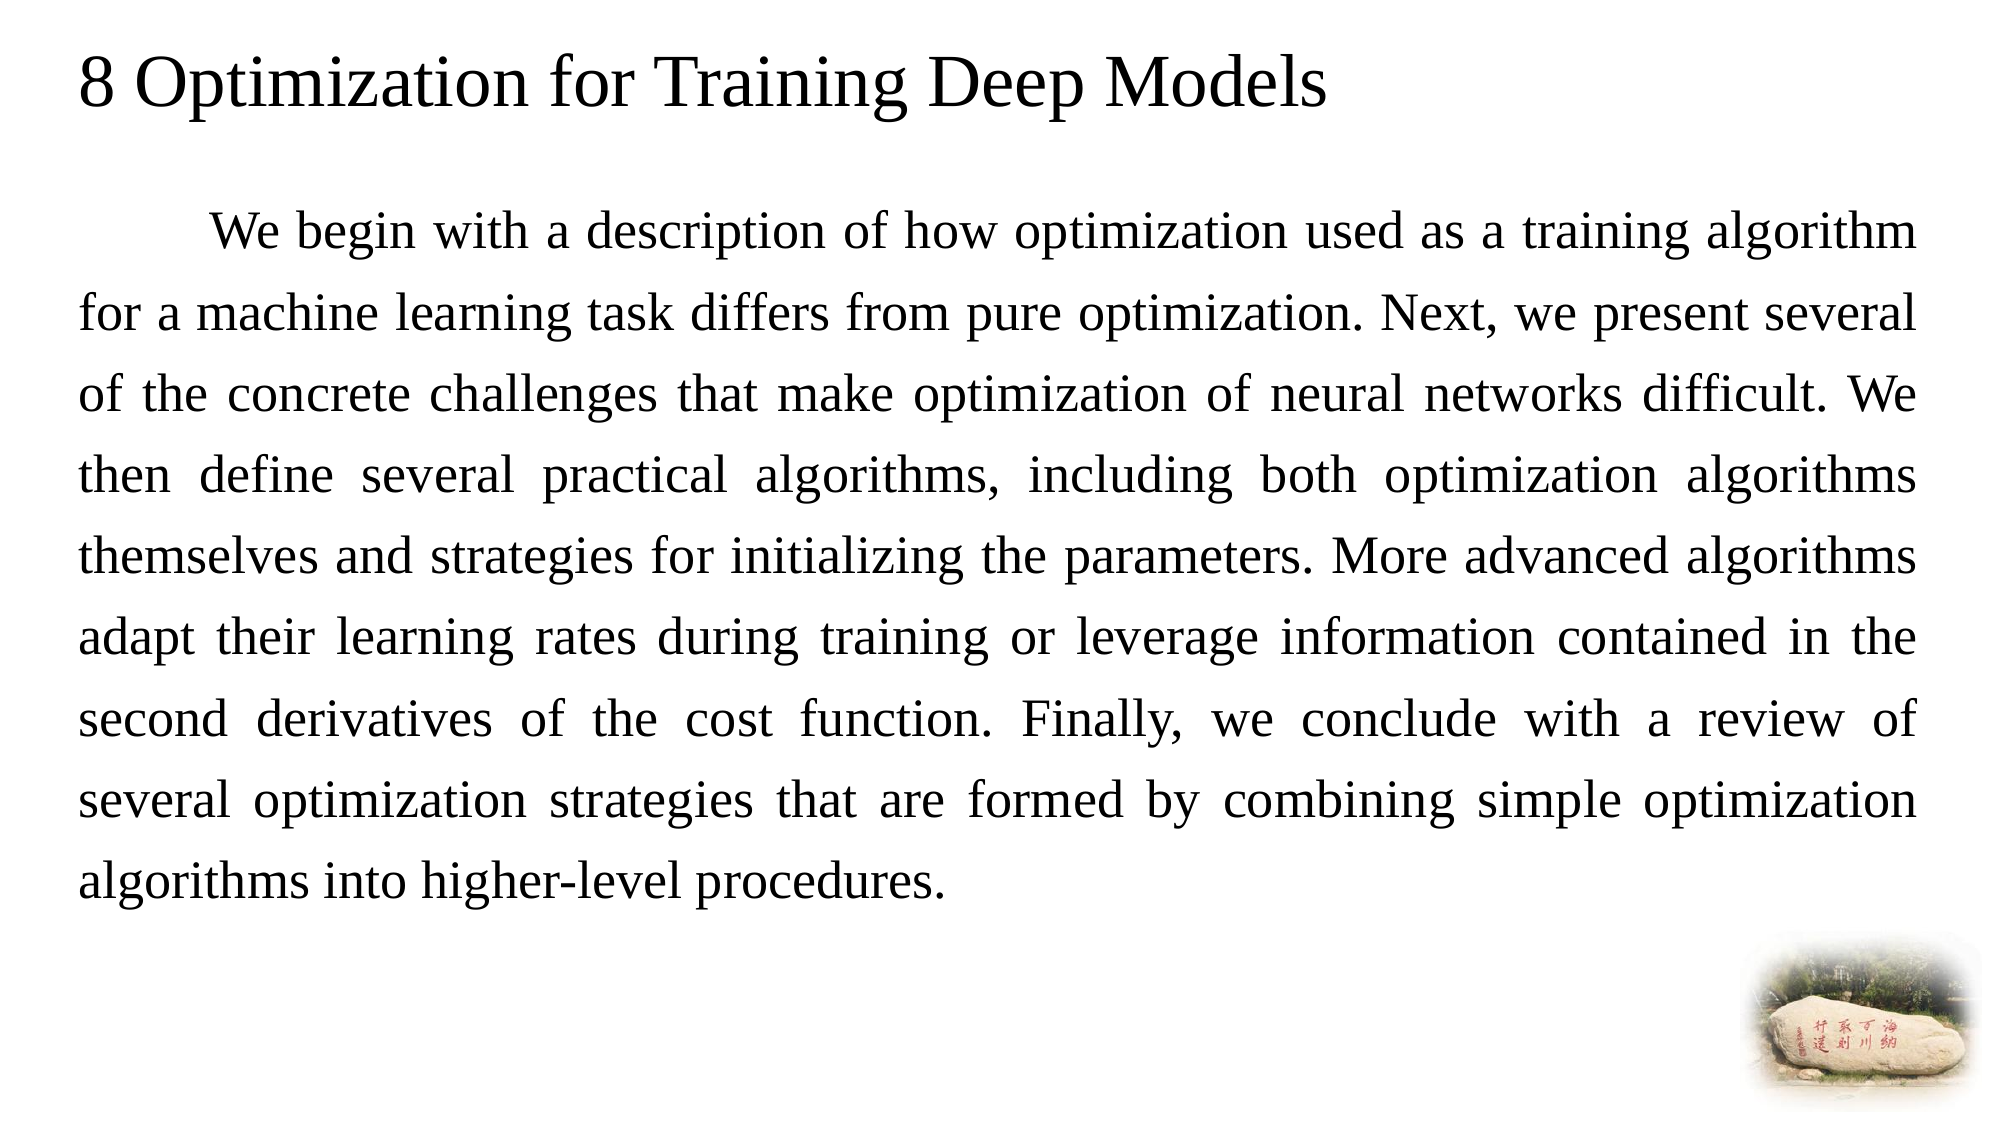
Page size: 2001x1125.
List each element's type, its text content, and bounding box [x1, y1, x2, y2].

title 8 Optimization for Training Deep Models [63, 21, 1936, 142]
list We begin with a description of how optimization used as a training algorithm for a machine learning task differs from pure optimization. Next, we present several of the concrete challenges that make optimization of neural networks difficult. We then define several practical algorithms, including both optimization algorithms themselves and strategies for initializing the parameters. More advanced algorithms adapt their learning rates during training or leverage information contained in the second derivatives of the cost function. Finally, we conclude with a review of several optimization strategies that are formed by combining simple optimization algorithms into higher-level procedures. [63, 171, 1936, 1014]
picture [1740, 927, 1985, 1112]
